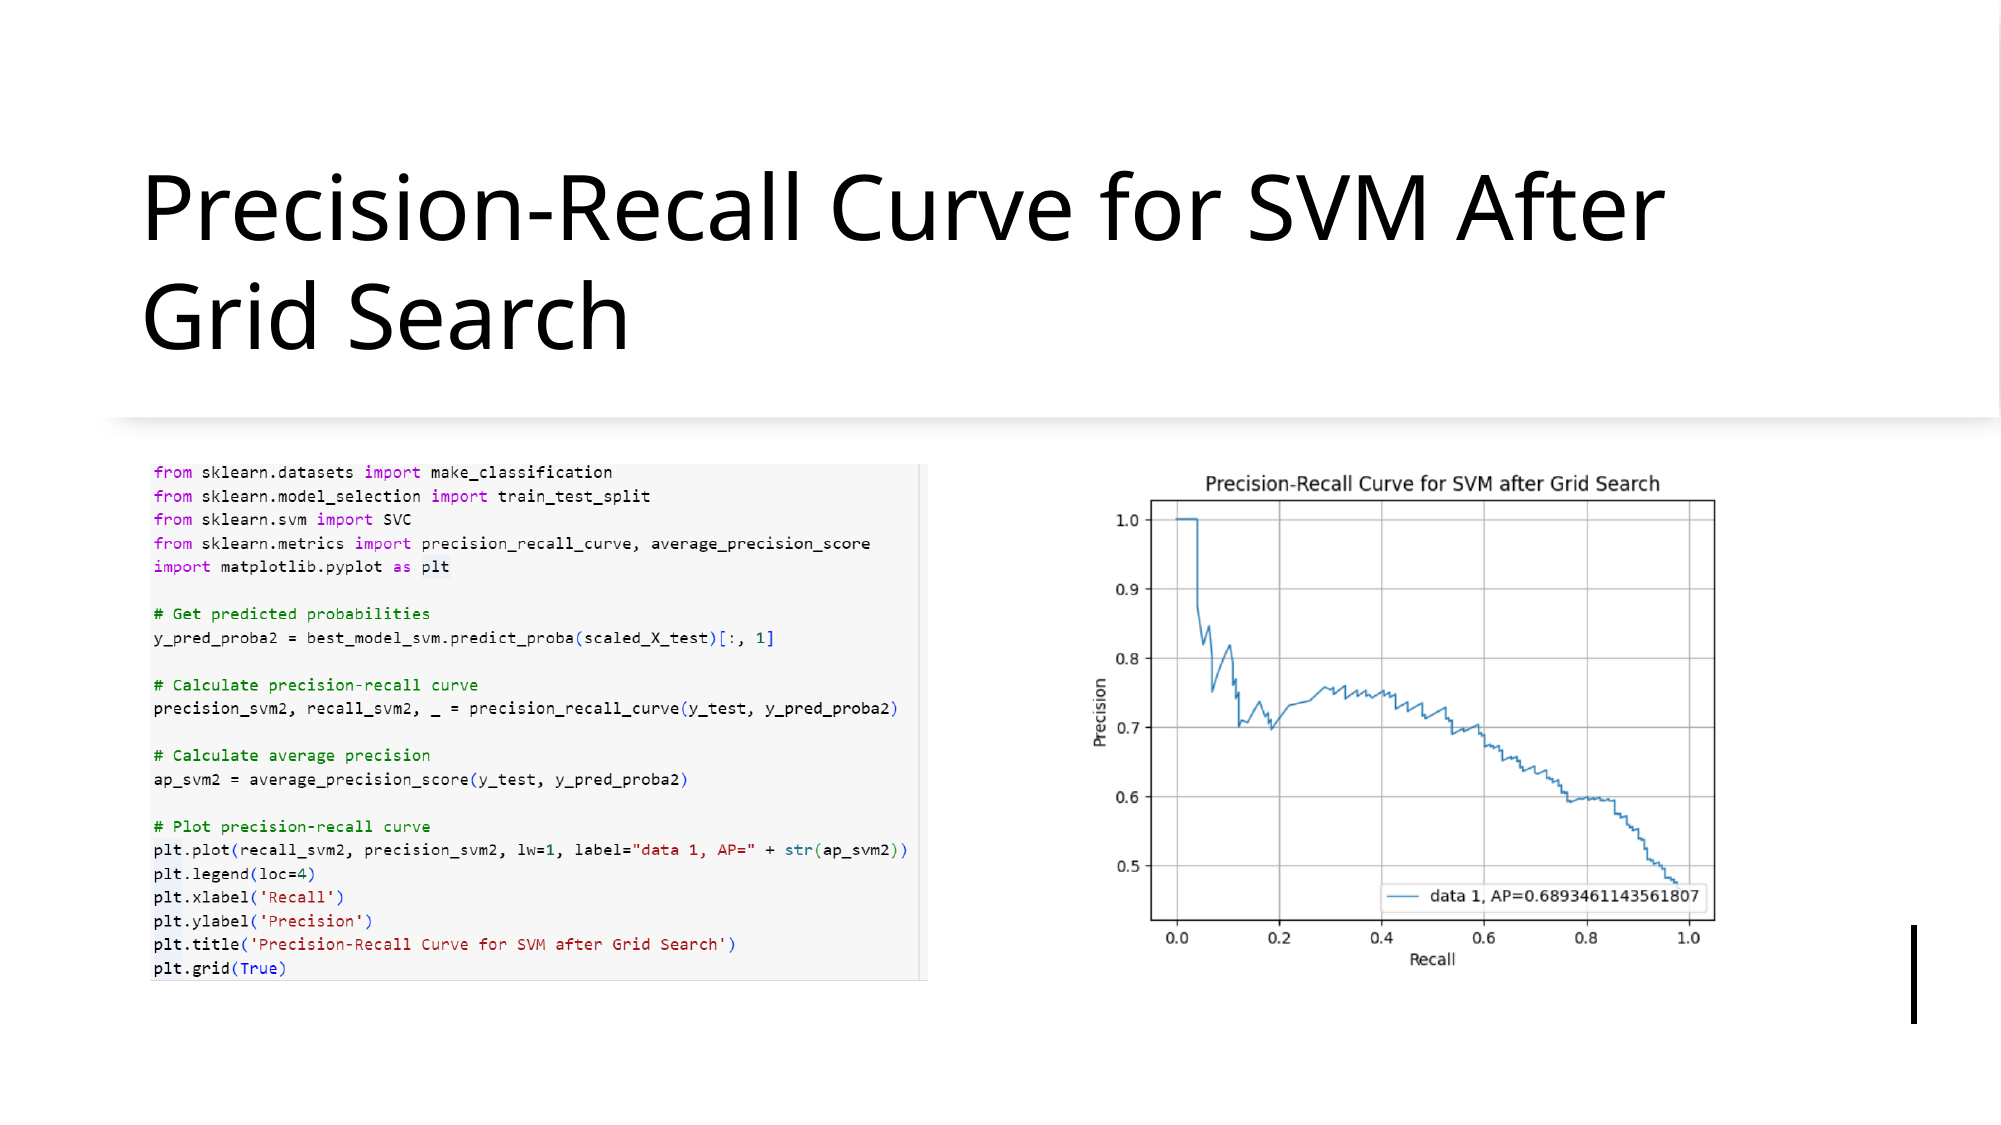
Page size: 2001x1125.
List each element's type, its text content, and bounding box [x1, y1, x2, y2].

title Precision-Recall Curve for SVM After Grid Search [124, 140, 1828, 376]
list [1081, 464, 1747, 985]
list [150, 464, 928, 985]
